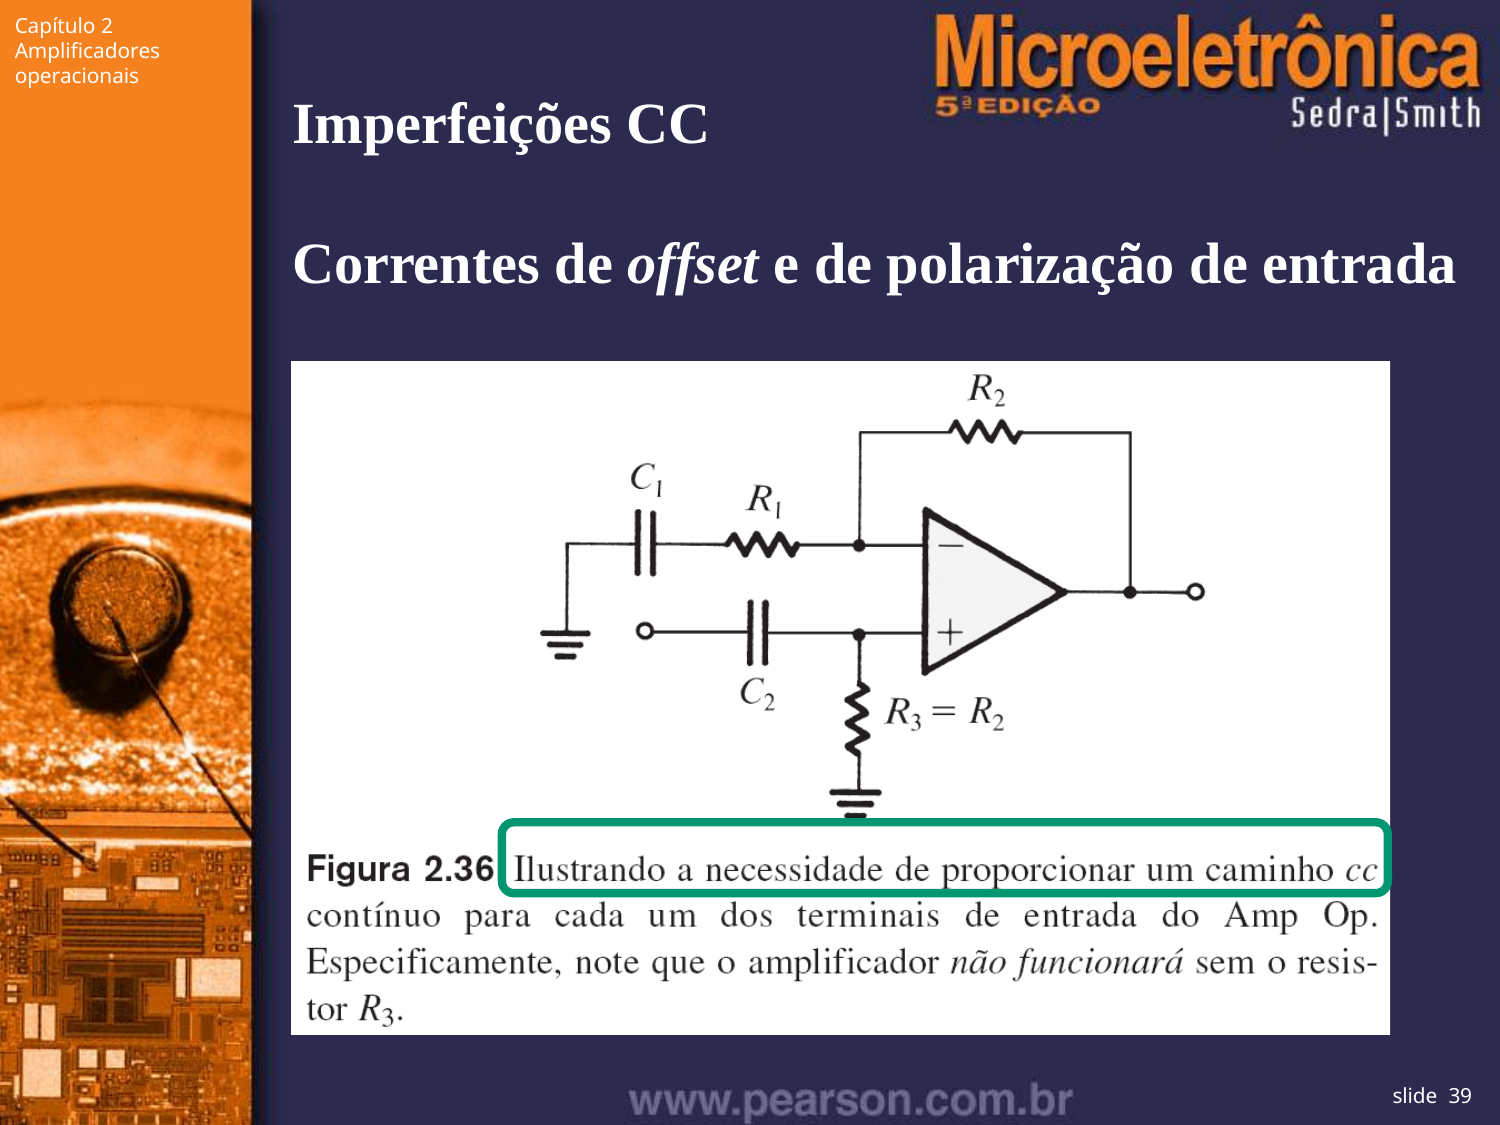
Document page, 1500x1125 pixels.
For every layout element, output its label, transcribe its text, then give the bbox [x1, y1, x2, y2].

text_box Imperfeições CC Correntes de offset e de polarização de entrada [277, 78, 1477, 303]
picture [291, 361, 1391, 1035]
